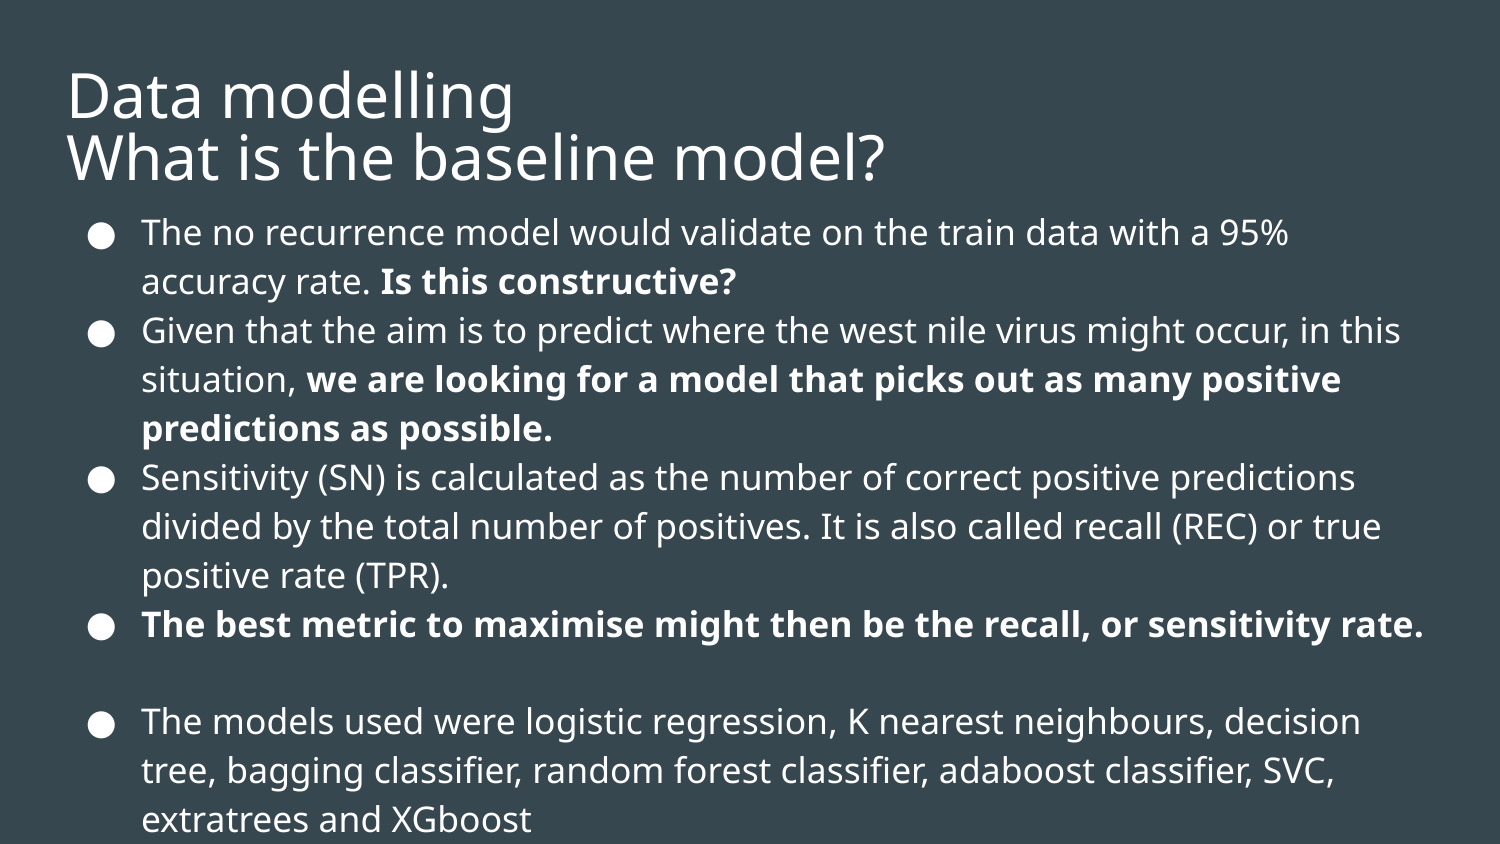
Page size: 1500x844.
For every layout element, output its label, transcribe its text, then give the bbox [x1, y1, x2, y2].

list The no recurrence model would validate on the train data with a 95% accuracy rate. Is this constructive? Given that the aim is to predict where the west nile virus might occur, in this situation, we are looking for a model that picks out as many positive predictions as possible. Sensitivity (SN) is calculated as the number of correct positive predictions divided by the total number of positives. It is also called recall (REC) or true positive rate (TPR). The best metric to maximise might then be the recall, or sensitivity rate. The models used were logistic regression, K nearest neighbours, decision tree, bagging classifier, random forest classifier, adaboost classifier, SVC, extratrees and XGboost [51, 189, 1449, 750]
title Data modelling [51, 41, 1449, 135]
title What is the baseline model? [51, 135, 1449, 177]
